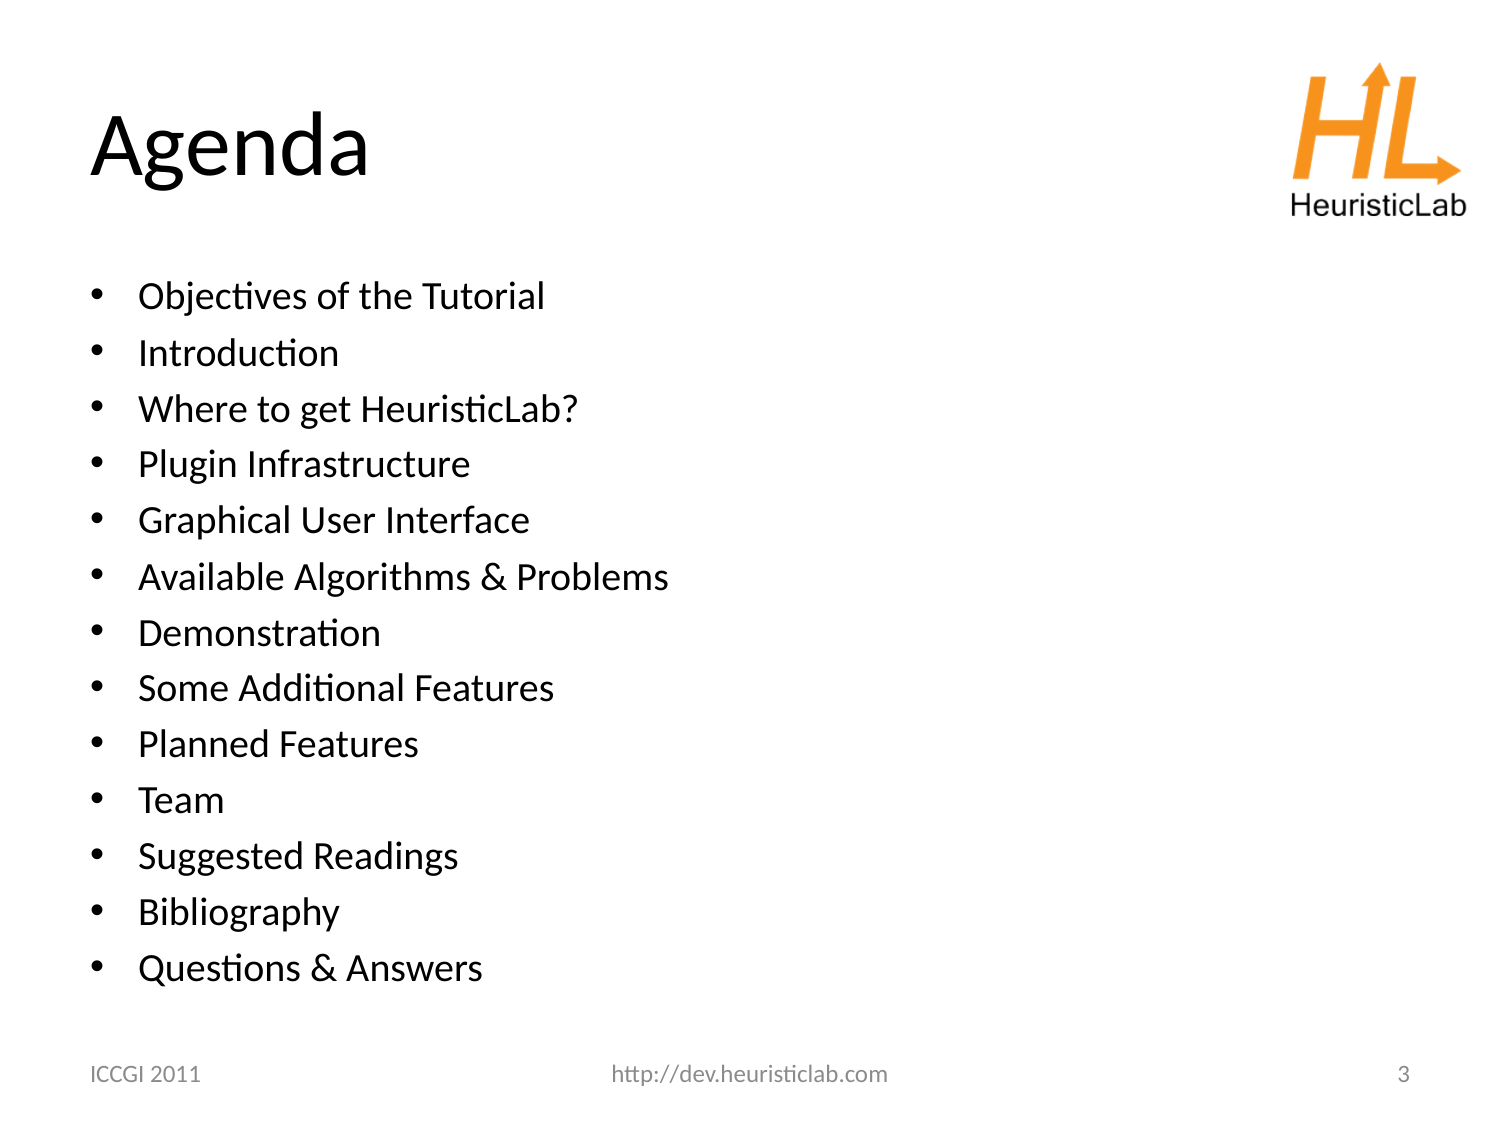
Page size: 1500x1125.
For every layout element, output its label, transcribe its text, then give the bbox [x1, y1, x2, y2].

slide_number ICCGI 2011 [75, 1042, 425, 1103]
picture [1281, 27, 1474, 244]
slide_number 3 [1074, 1042, 1425, 1103]
list Objectives of the Tutorial Introduction Where to get HeuristicLab? Plugin Infrastructure Graphical User Interface Available Algorithms & Problems Demonstration Some Additional Features Planned Features Team Suggested Readings Bibliography Questions & Answers [75, 262, 1425, 1005]
title Agenda [75, 45, 1282, 233]
footer http://dev.heuristiclab.com [512, 1042, 988, 1103]
